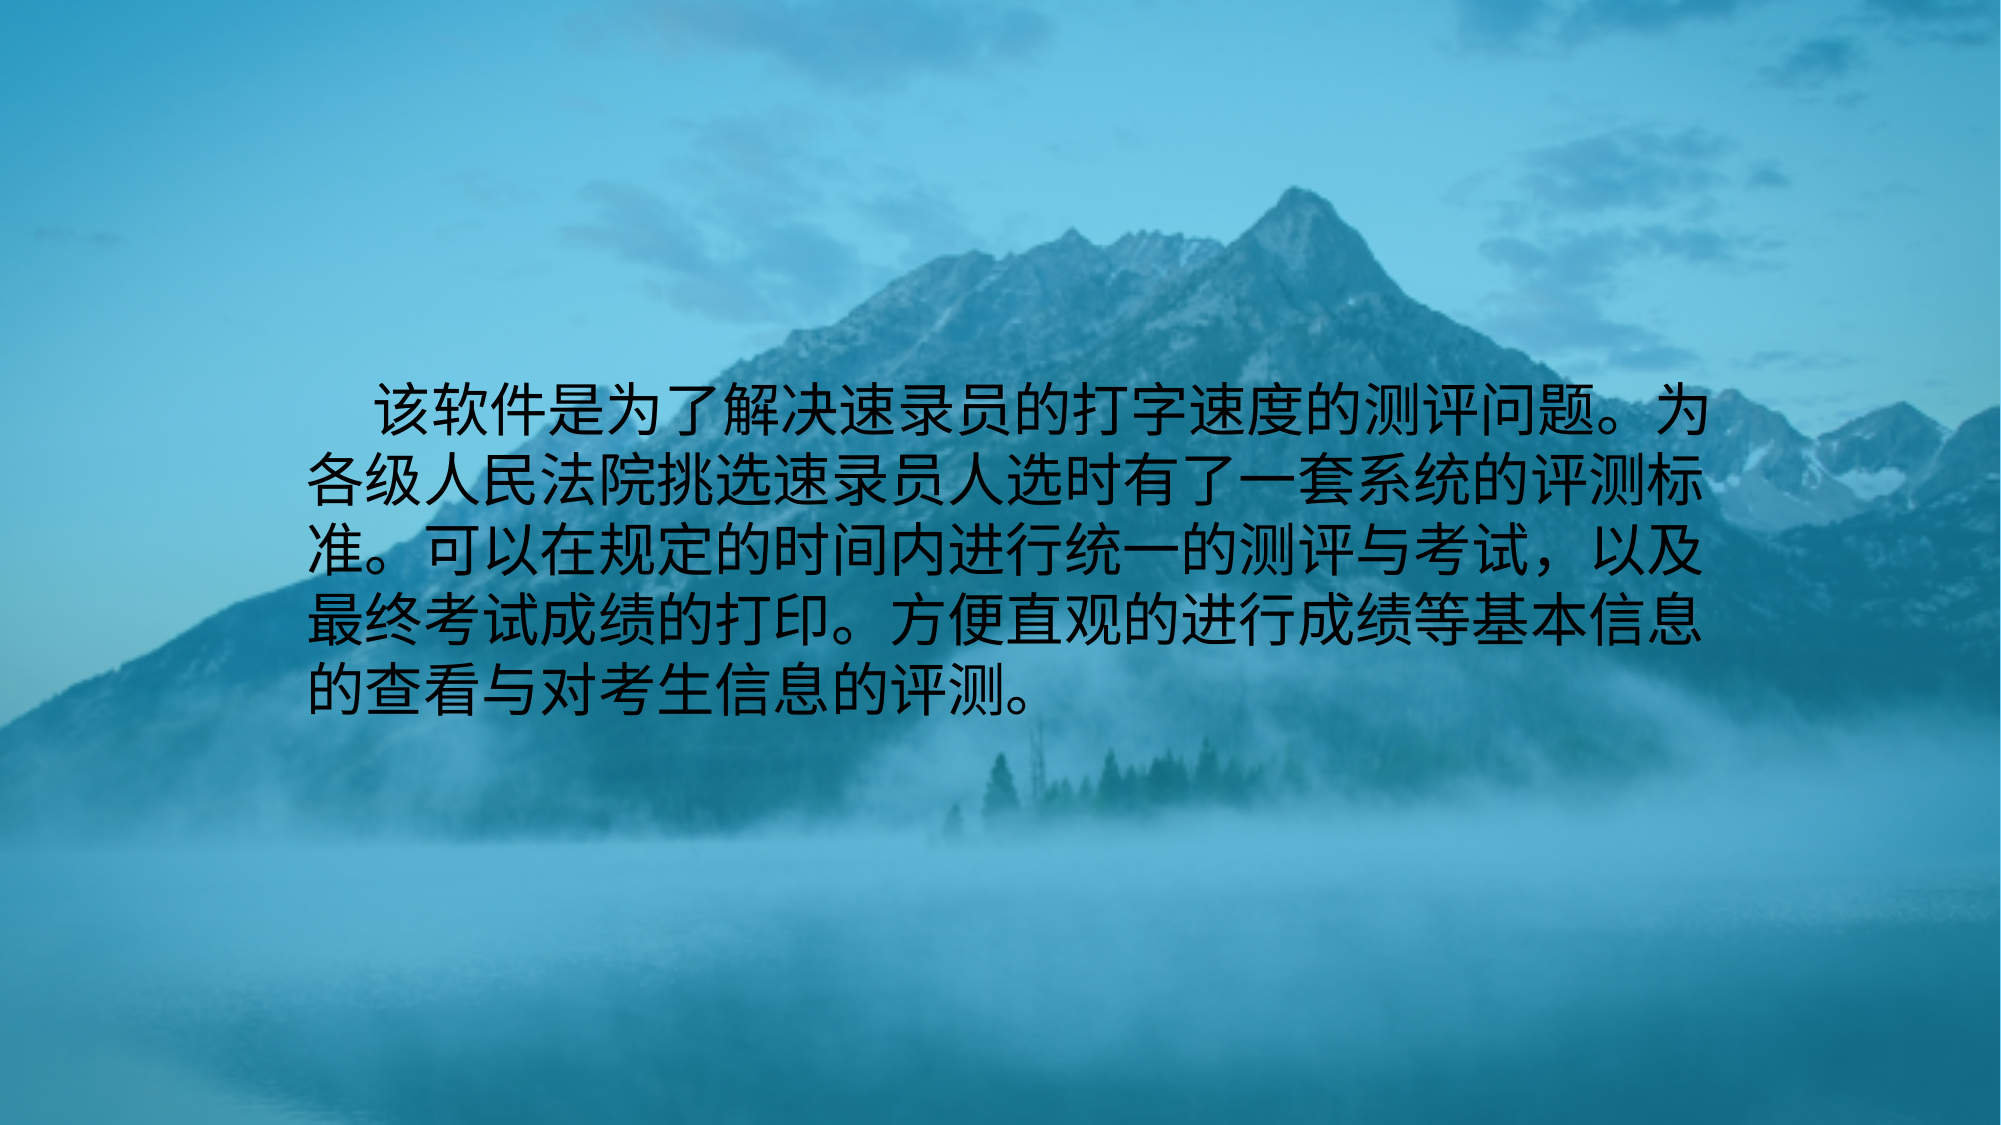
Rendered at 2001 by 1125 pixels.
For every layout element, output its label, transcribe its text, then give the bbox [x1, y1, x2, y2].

text_box 该软件是为了解决速录员的打字速度的测评问题。为各级人民法院挑选速录员人选时有了一套系统的评测标准。可以在规定的时间内进行统一的测评与考试，以及最终考试成绩的打印。方便直观的进行成绩等基本信息的查看与对考生信息的评测。 [292, 365, 1750, 731]
picture [0, 0, 2000, 1125]
